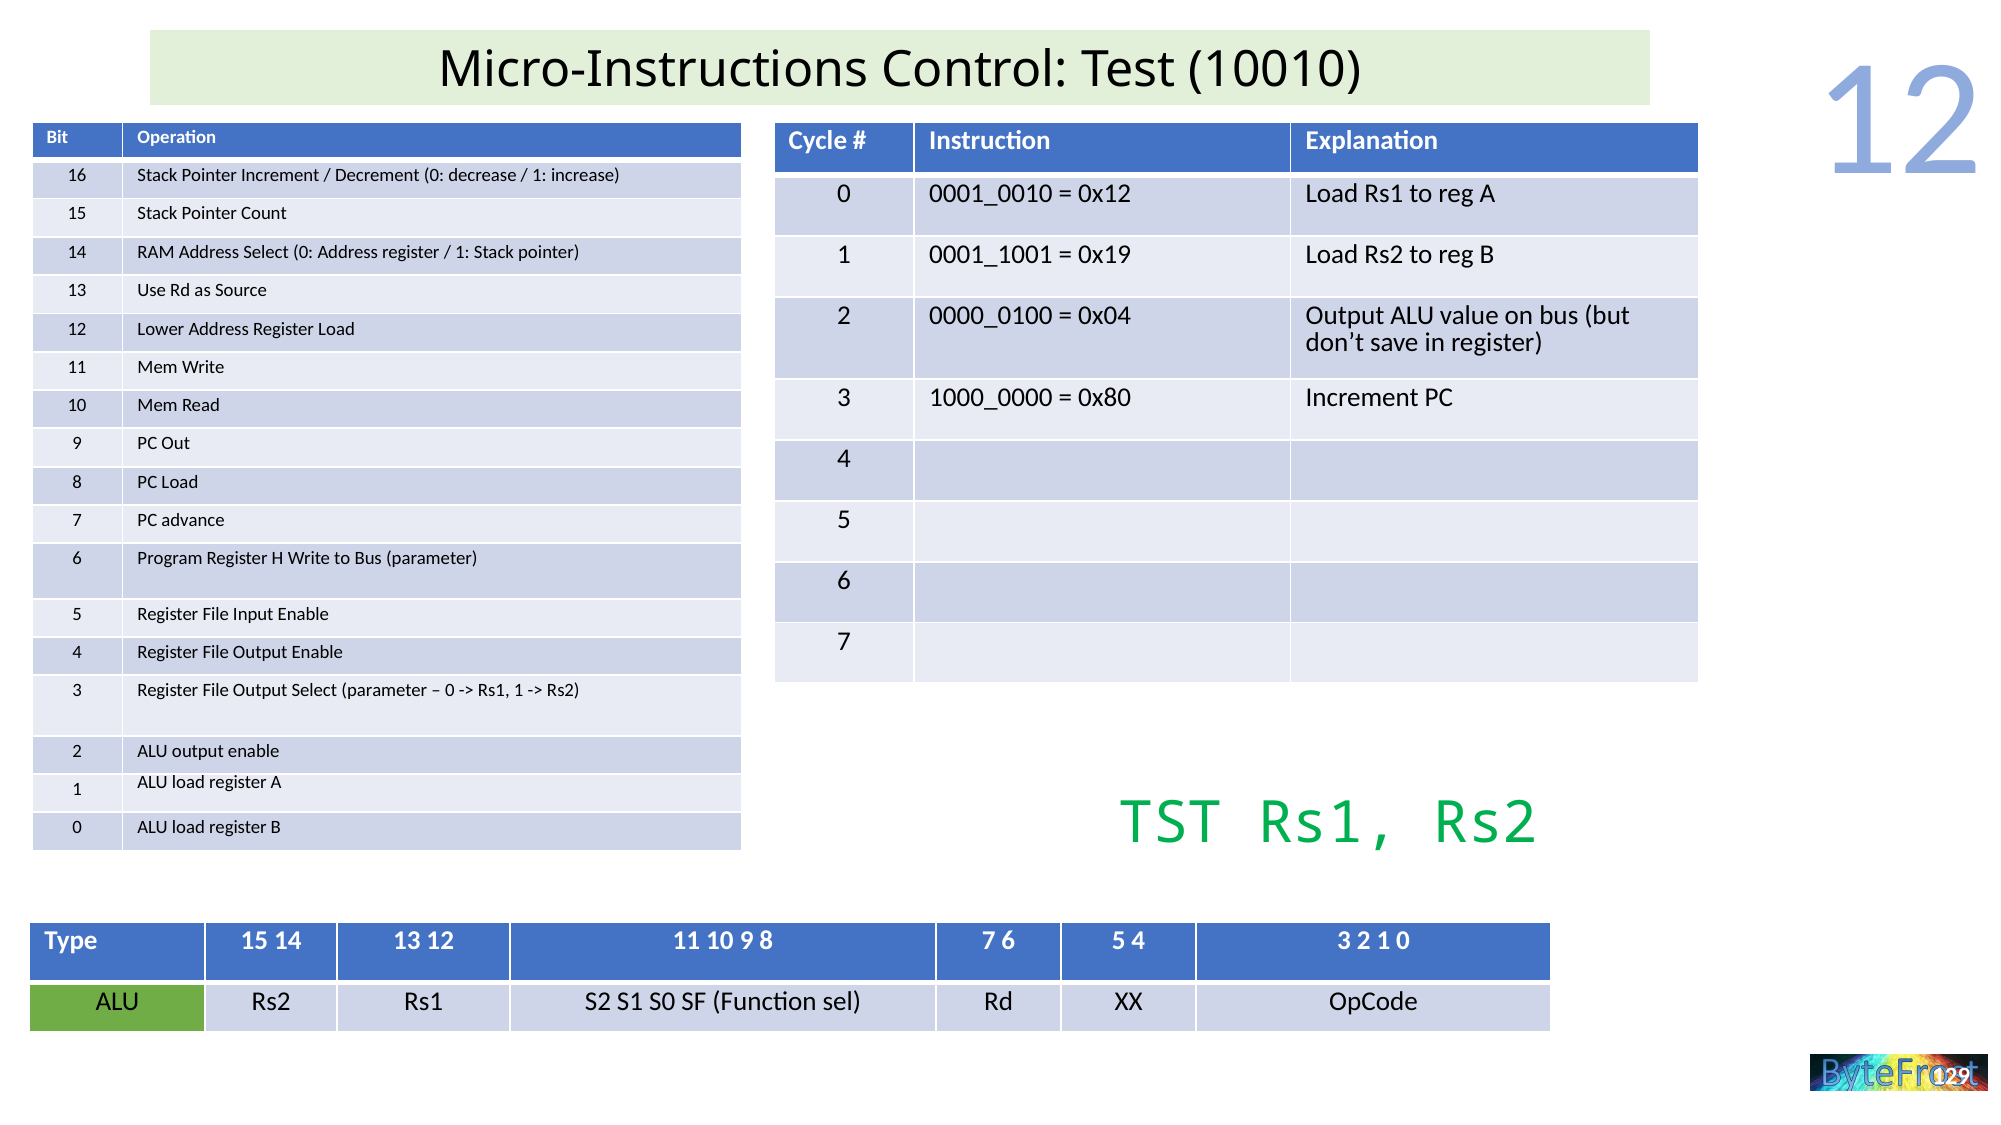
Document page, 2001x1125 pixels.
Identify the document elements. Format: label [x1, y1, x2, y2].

table_cell [775, 380, 913, 439]
table_cell [775, 441, 913, 500]
title [150, 29, 1650, 105]
table_cell [123, 199, 741, 236]
table_cell [33, 276, 122, 313]
table_cell [33, 638, 122, 674]
table_header [511, 923, 935, 980]
table_cell [915, 441, 1290, 500]
table_cell [1291, 237, 1698, 296]
table_cell [338, 985, 509, 1031]
table_header [1197, 923, 1550, 980]
table_cell [33, 238, 122, 274]
table_cell [123, 813, 741, 850]
table_cell [33, 676, 122, 735]
table_cell [123, 353, 741, 389]
table_cell [123, 775, 741, 811]
table_header [1062, 923, 1195, 980]
table_cell [511, 985, 935, 1031]
table_header [30, 923, 204, 980]
table_cell [123, 238, 741, 274]
text_box [1535, 1044, 1986, 1105]
table_cell [123, 600, 741, 636]
table_cell [1291, 441, 1698, 500]
table_cell [123, 163, 741, 198]
table_cell [915, 623, 1290, 682]
table_cell [123, 676, 741, 735]
table_cell [915, 237, 1290, 296]
table_cell [775, 502, 913, 561]
table_cell [915, 502, 1290, 561]
table_cell [775, 178, 913, 235]
table_cell [1291, 380, 1698, 439]
table_cell [33, 600, 122, 636]
table_cell [1291, 502, 1698, 561]
table_cell [937, 985, 1060, 1031]
table_cell [915, 380, 1290, 439]
table_header [775, 123, 913, 172]
table_cell [915, 178, 1290, 235]
table_cell [123, 429, 741, 466]
table_cell [33, 544, 122, 598]
table_header [206, 923, 336, 980]
table_cell [33, 353, 122, 389]
table_cell [775, 298, 913, 378]
table_cell [33, 314, 122, 351]
table_cell [30, 985, 204, 1031]
table_cell [123, 391, 741, 427]
table_cell [915, 563, 1290, 622]
table_cell [1062, 985, 1195, 1031]
table_cell [33, 163, 122, 198]
table_cell [123, 737, 741, 773]
picture [1810, 1054, 1988, 1091]
table_cell [123, 314, 741, 351]
table_cell [1291, 563, 1698, 622]
table_header [915, 123, 1290, 172]
table_cell [775, 563, 913, 622]
table_cell [33, 506, 122, 542]
table_cell [1291, 298, 1698, 378]
table_header [338, 923, 509, 980]
text_box [1068, 776, 1553, 862]
table_cell [915, 298, 1290, 378]
table_header [1291, 123, 1698, 172]
table_cell [206, 985, 336, 1031]
table_cell [775, 237, 913, 296]
table_cell [33, 737, 122, 773]
table_cell [123, 506, 741, 542]
table_cell [123, 638, 741, 674]
table_cell [33, 429, 122, 466]
table_cell [123, 468, 741, 504]
table_header [33, 123, 122, 157]
table_cell [33, 468, 122, 504]
table_cell [33, 813, 122, 850]
text_box [1799, 0, 1999, 215]
table_cell [33, 775, 122, 811]
table_cell [123, 276, 741, 313]
table_cell [33, 199, 122, 236]
table_header [937, 923, 1060, 980]
table_header [123, 123, 741, 157]
table_cell [123, 544, 741, 598]
table_cell [1197, 985, 1550, 1031]
table_cell [33, 391, 122, 427]
table_cell [1291, 178, 1698, 235]
table_cell [1291, 623, 1698, 682]
table_cell [775, 623, 913, 682]
